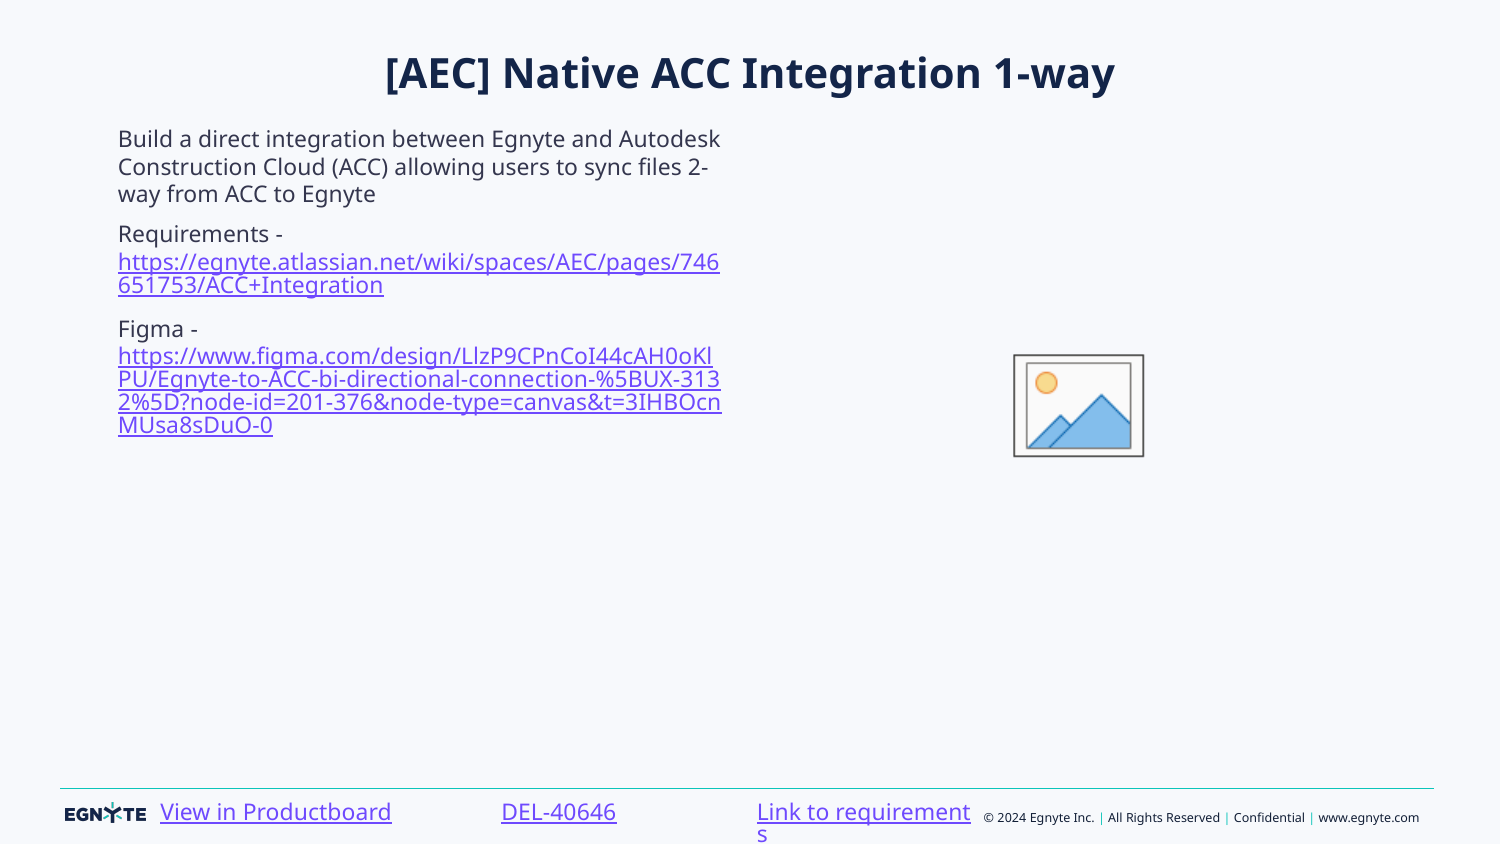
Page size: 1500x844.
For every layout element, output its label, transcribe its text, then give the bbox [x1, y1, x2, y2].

list Link to requirements [742, 790, 997, 835]
list View in Productboard [145, 790, 486, 835]
title [AEC] Native ACC Integration 1-way [103, 44, 1397, 106]
picture [65, 802, 145, 823]
picture [761, 119, 1397, 693]
list Build a direct integration between Egnyte and Autodesk Construction Cloud (ACC) allowing users to sync files 2-way from ACC to Egnyte Requirements -https://egnyte.atlassian.net/wiki/spaces/AEC/pages/746651753/ACC+Integration Figma -https://www.figma.com/design/LlzP9CPnCoI44cAH0oKlPU/Egnyte-to-ACC-bi-directional-connection-%5BUX-3132%5D?node-id=201-376&node-type=canvas&t=3IHBOcnMUsa8sDuO-0 [103, 117, 741, 693]
list DEL-40646 [486, 790, 741, 835]
